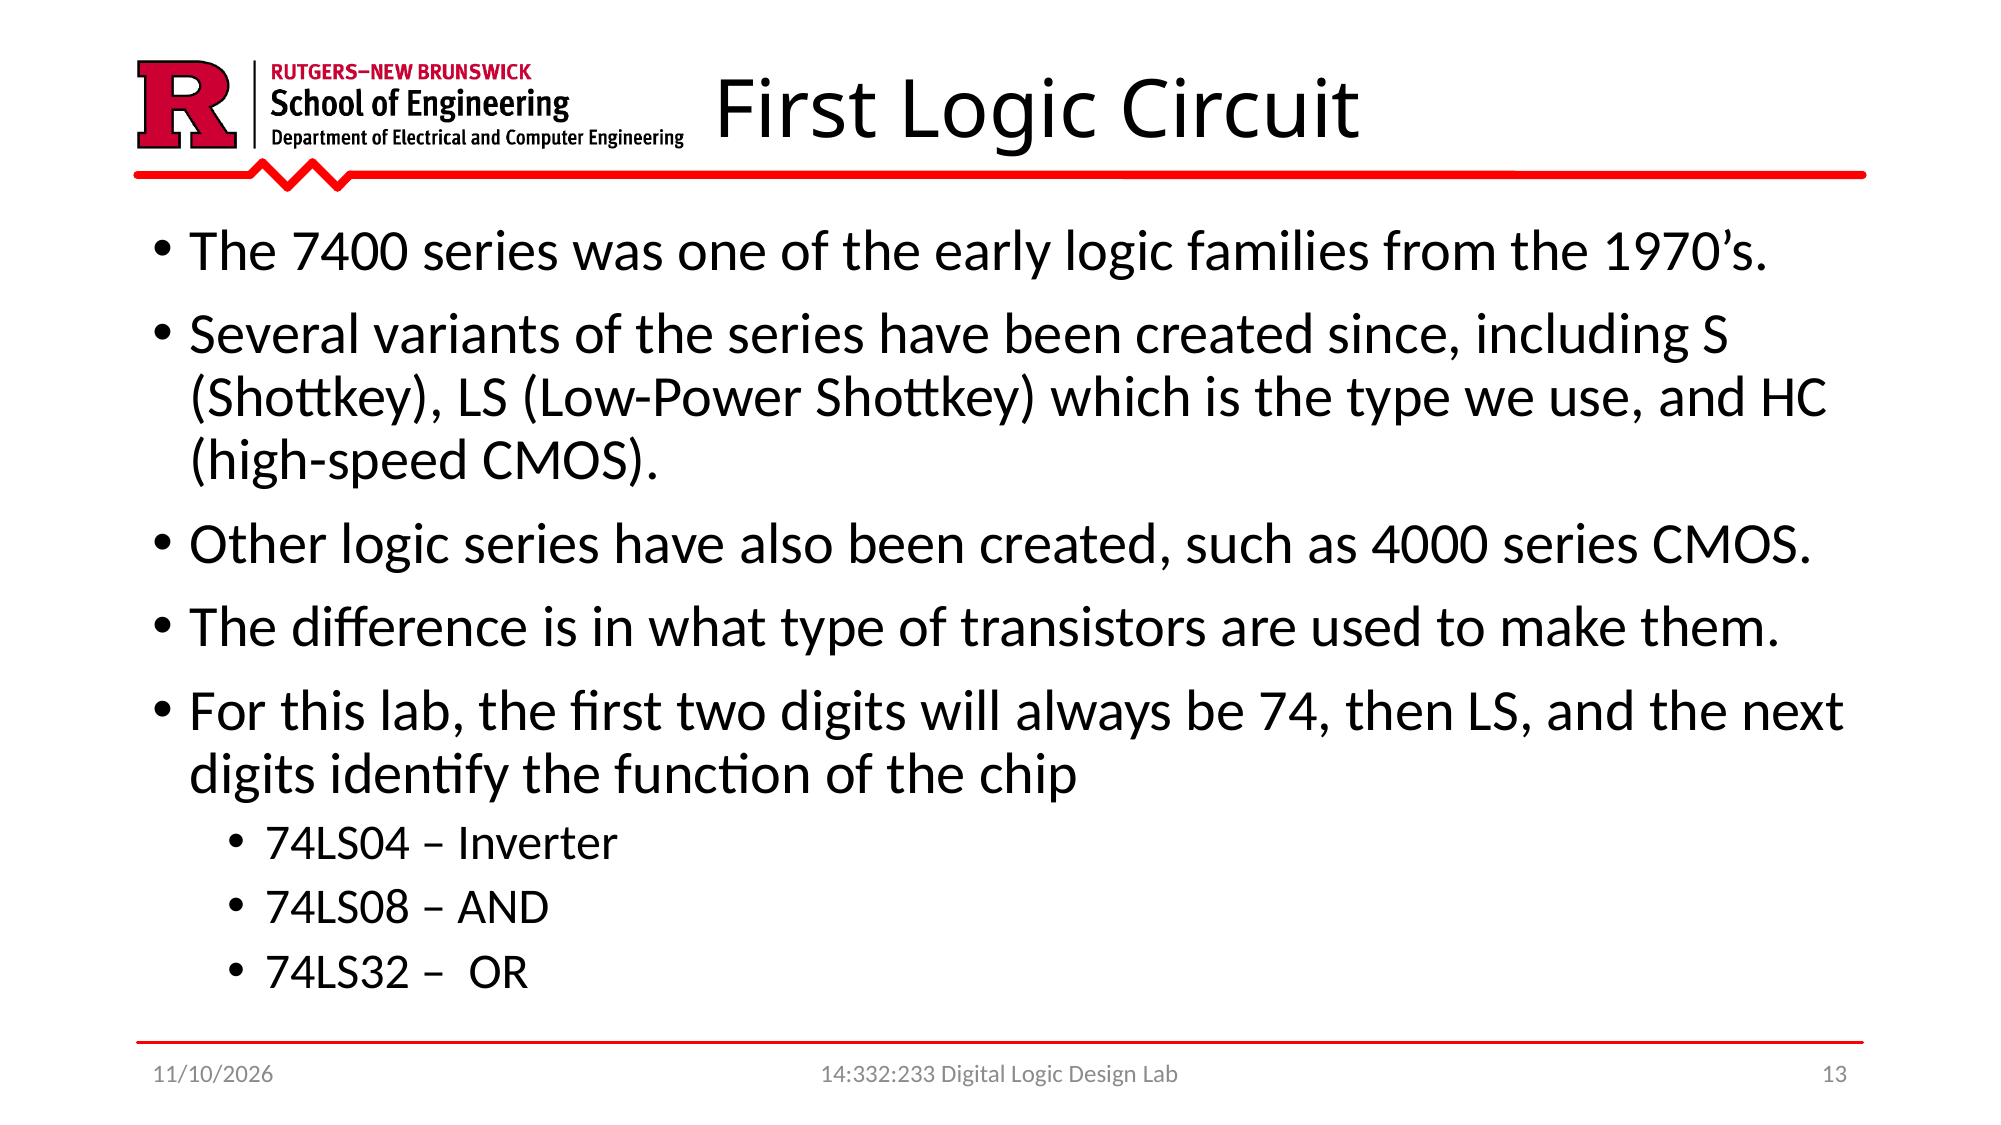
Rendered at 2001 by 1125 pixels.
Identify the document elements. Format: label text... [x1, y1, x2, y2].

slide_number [137, 1042, 588, 1103]
text_box The 7400 series was one of the early logic families from the 1970’s. Several variants of the series have been created since, including S (Shottkey), LS (Low-Power Shottkey) which is the type we use, and HC (high-speed CMOS). Other logic series have also been created, such as 4000 series CMOS. The difference is in what type of transistors are used to make them. For this lab, the first two digits will always be 74, then LS, and the next digits identify the function of the chip 74LS04 – Inverter 74LS08 – AND 74LS32 – OR [137, 212, 1863, 1014]
slide_number 13 [1412, 1042, 1863, 1103]
title First Logic Circuit [698, 59, 1863, 163]
picture [137, 60, 684, 149]
footer 14:332:233 Digital Logic Design Lab [662, 1042, 1338, 1103]
